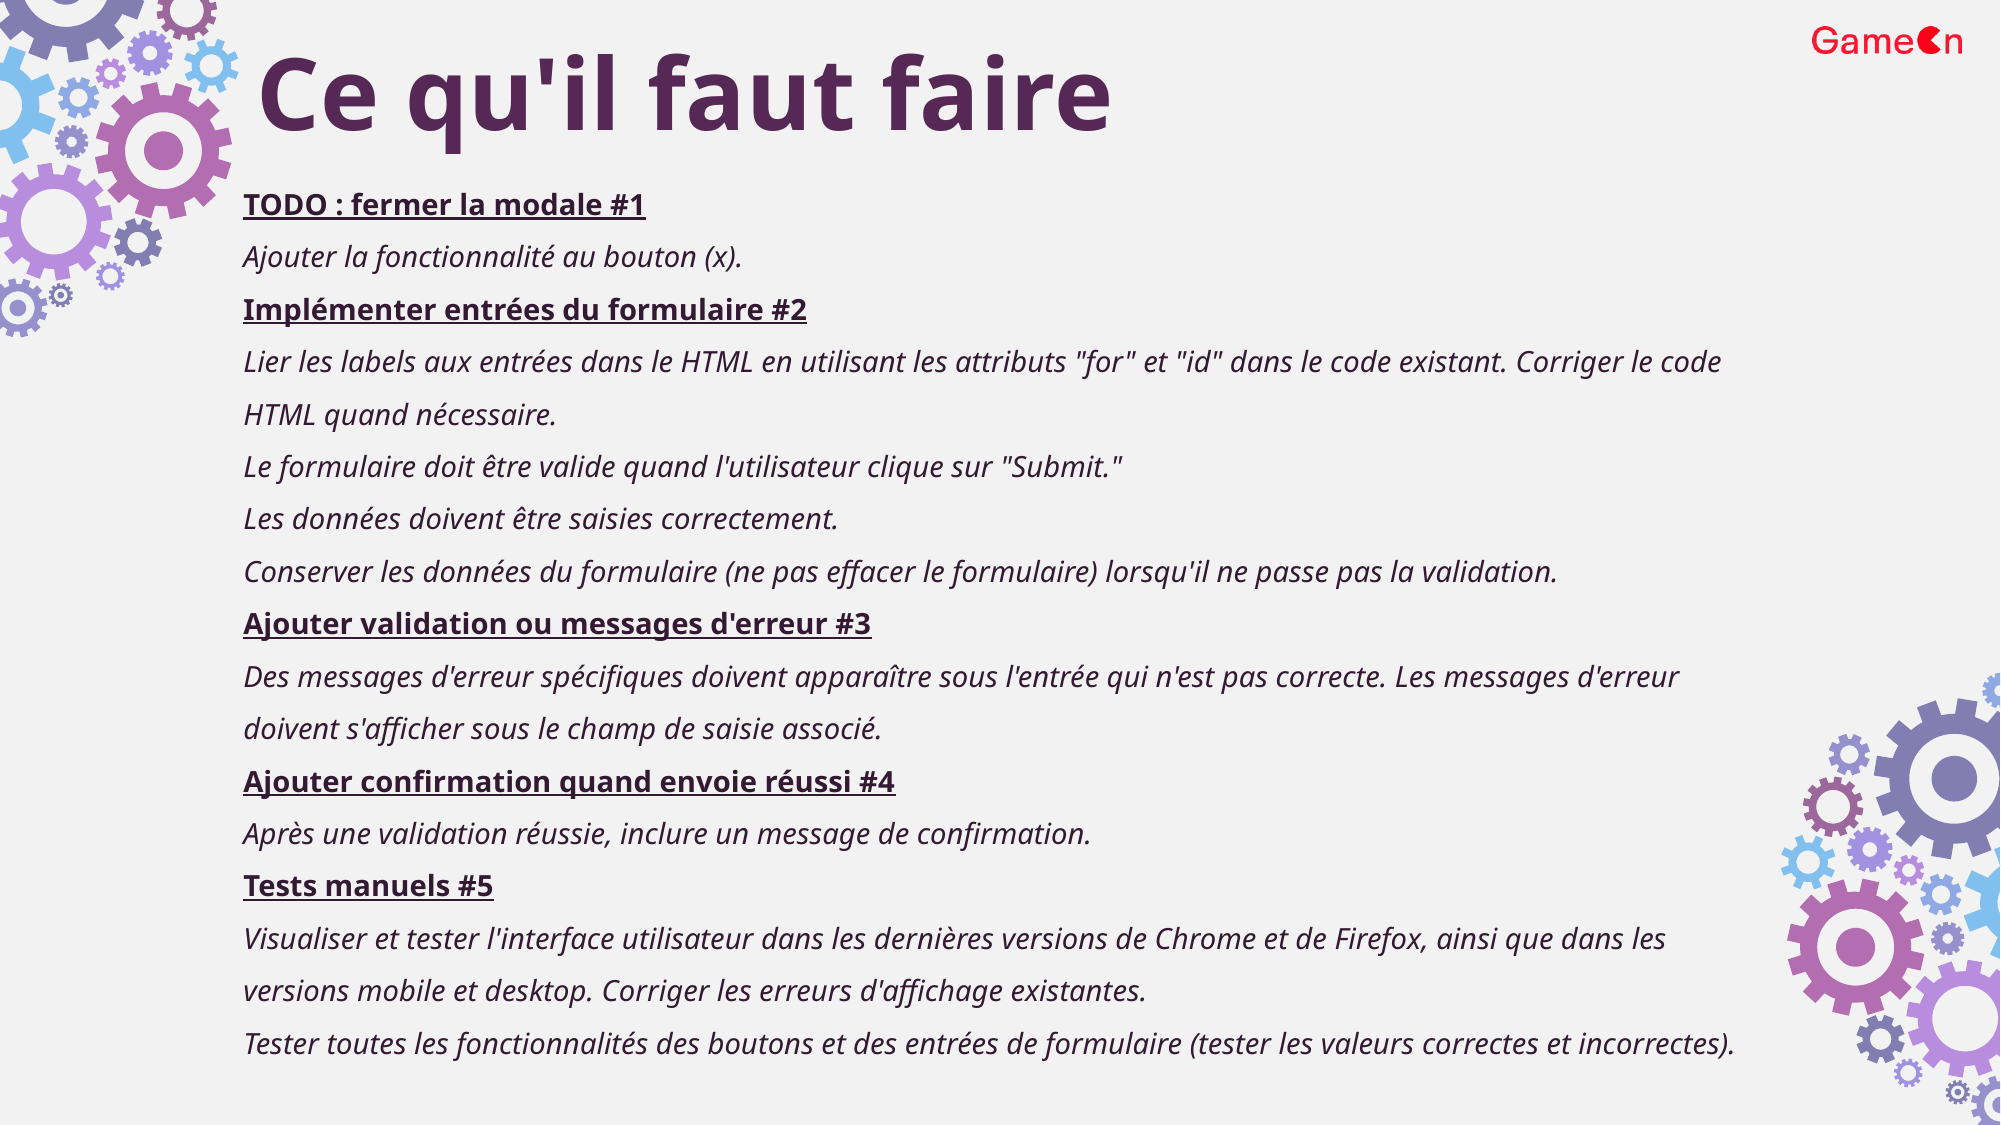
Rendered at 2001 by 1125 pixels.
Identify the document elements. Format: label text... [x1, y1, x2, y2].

picture [1812, 26, 1962, 54]
text_box TODO : fermer la modale #1 Ajouter la fonctionnalité au bouton (x). Implémenter entrées du formulaire #2 Lier les labels aux entrées dans le HTML en utilisant les attributs "for" et "id" dans le code existant. Corriger le code HTML quand nécessaire. Le formulaire doit être valide quand l'utilisateur clique sur "Submit." Les données doivent être saisies correctement. Conserver les données du formulaire (ne pas effacer le formulaire) lorsqu'il ne passe pas la validation. Ajouter validation ou messages d'erreur #3 Des messages d'erreur spécifiques doivent apparaître sous l'entrée qui n'est pas correcte. Les messages d'erreur doivent s'afficher sous le champ de saisie associé. Ajouter confirmation quand envoie réussi #4 Après une validation réussie, inclure un message de confirmation. Tests manuels #5 Visualiser et tester l'interface utilisateur dans les dernières versions de Chrome et de Firefox, ainsi que dans les versions mobile et desktop. Corriger les erreurs d'affichage existantes. Tester toutes les fonctionnalités des boutons et des entrées de formulaire (tester les valeurs correctes et incorrectes). [228, 161, 1783, 1068]
text_box Ce qu'il faut faire [241, 23, 2000, 159]
